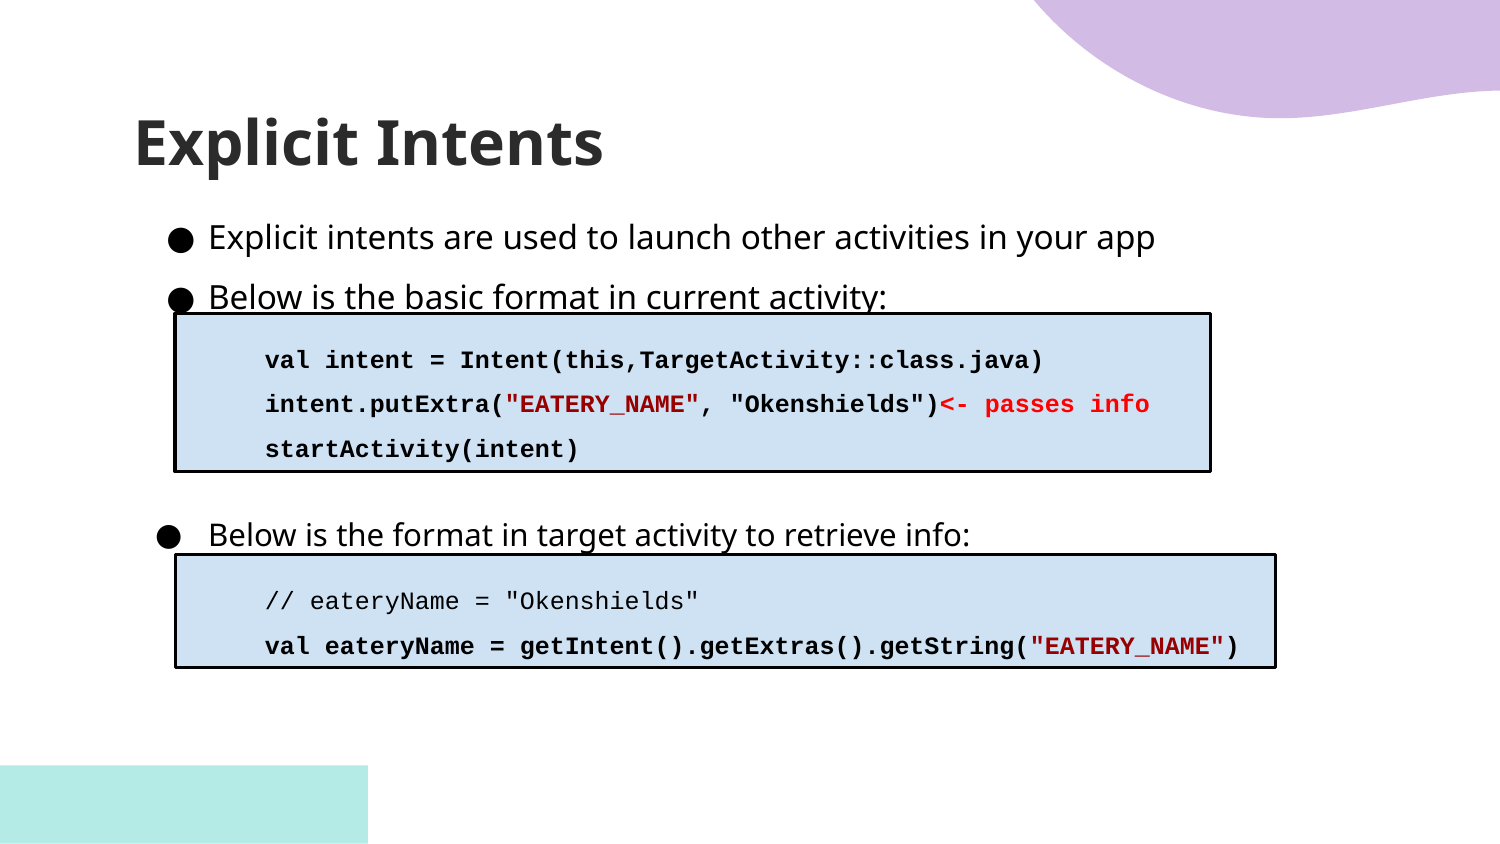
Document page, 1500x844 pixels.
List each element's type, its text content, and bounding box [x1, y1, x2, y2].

text_box val intent = Intent(this,TargetActivity::class.java) intent.putExtra("EATERY_NAME", "Okenshields")<- passes info startActivity(intent) [175, 313, 1211, 472]
text_box Explicit intents are used to launch other activities in your app Below is the basic format in current activity: Below is the format in target activity to retrieve info: [118, 181, 1500, 555]
text_box // eateryName = "Okenshields" val eateryName = getIntent().getExtras().getString("EATERY_NAME") [175, 554, 1276, 668]
title Explicit Intents [118, 87, 1382, 181]
